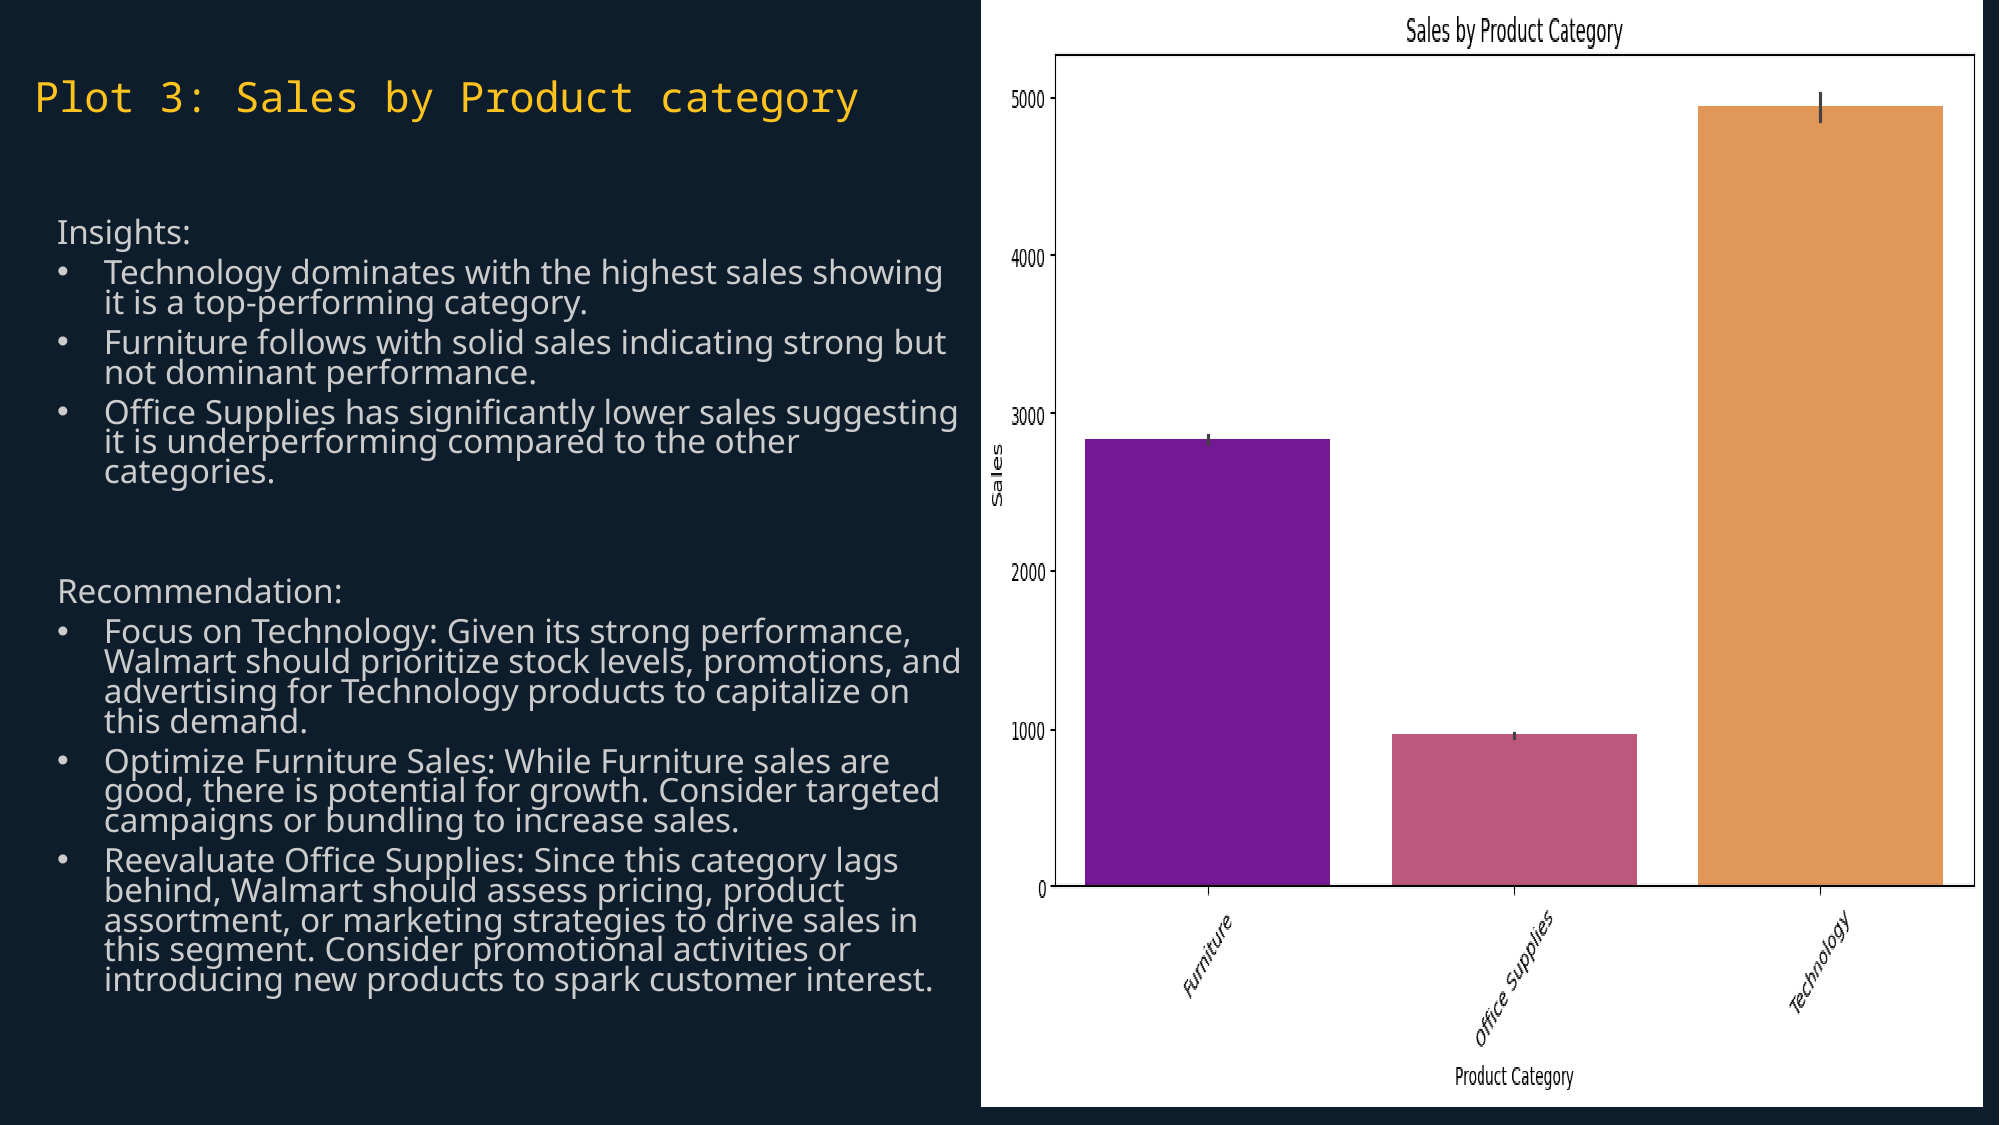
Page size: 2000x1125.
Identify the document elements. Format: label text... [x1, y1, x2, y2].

list Insights: Technology dominates with the highest sales showing it is a top-performing category. Furniture follows with solid sales indicating strong but not dominant performance. Office Supplies has significantly lower sales suggesting it is underperforming compared to the other categories. Recommendation: Focus on Technology: Given its strong performance, Walmart should prioritize stock levels, promotions, and advertising for Technology products to capitalize on this demand. Optimize Furniture Sales: While Furniture sales are good, there is potential for growth. Consider targeted campaigns or bundling to increase sales. Reevaluate Office Supplies: Since this category lags behind, Walmart should assess pricing, product assortment, or marketing strategies to drive sales in this segment. Consider promotional activities or introducing new products to spark customer interest. [41, 187, 976, 1088]
picture [981, 0, 1983, 1107]
text_box Plot 3: Sales by Product category [19, 37, 976, 175]
